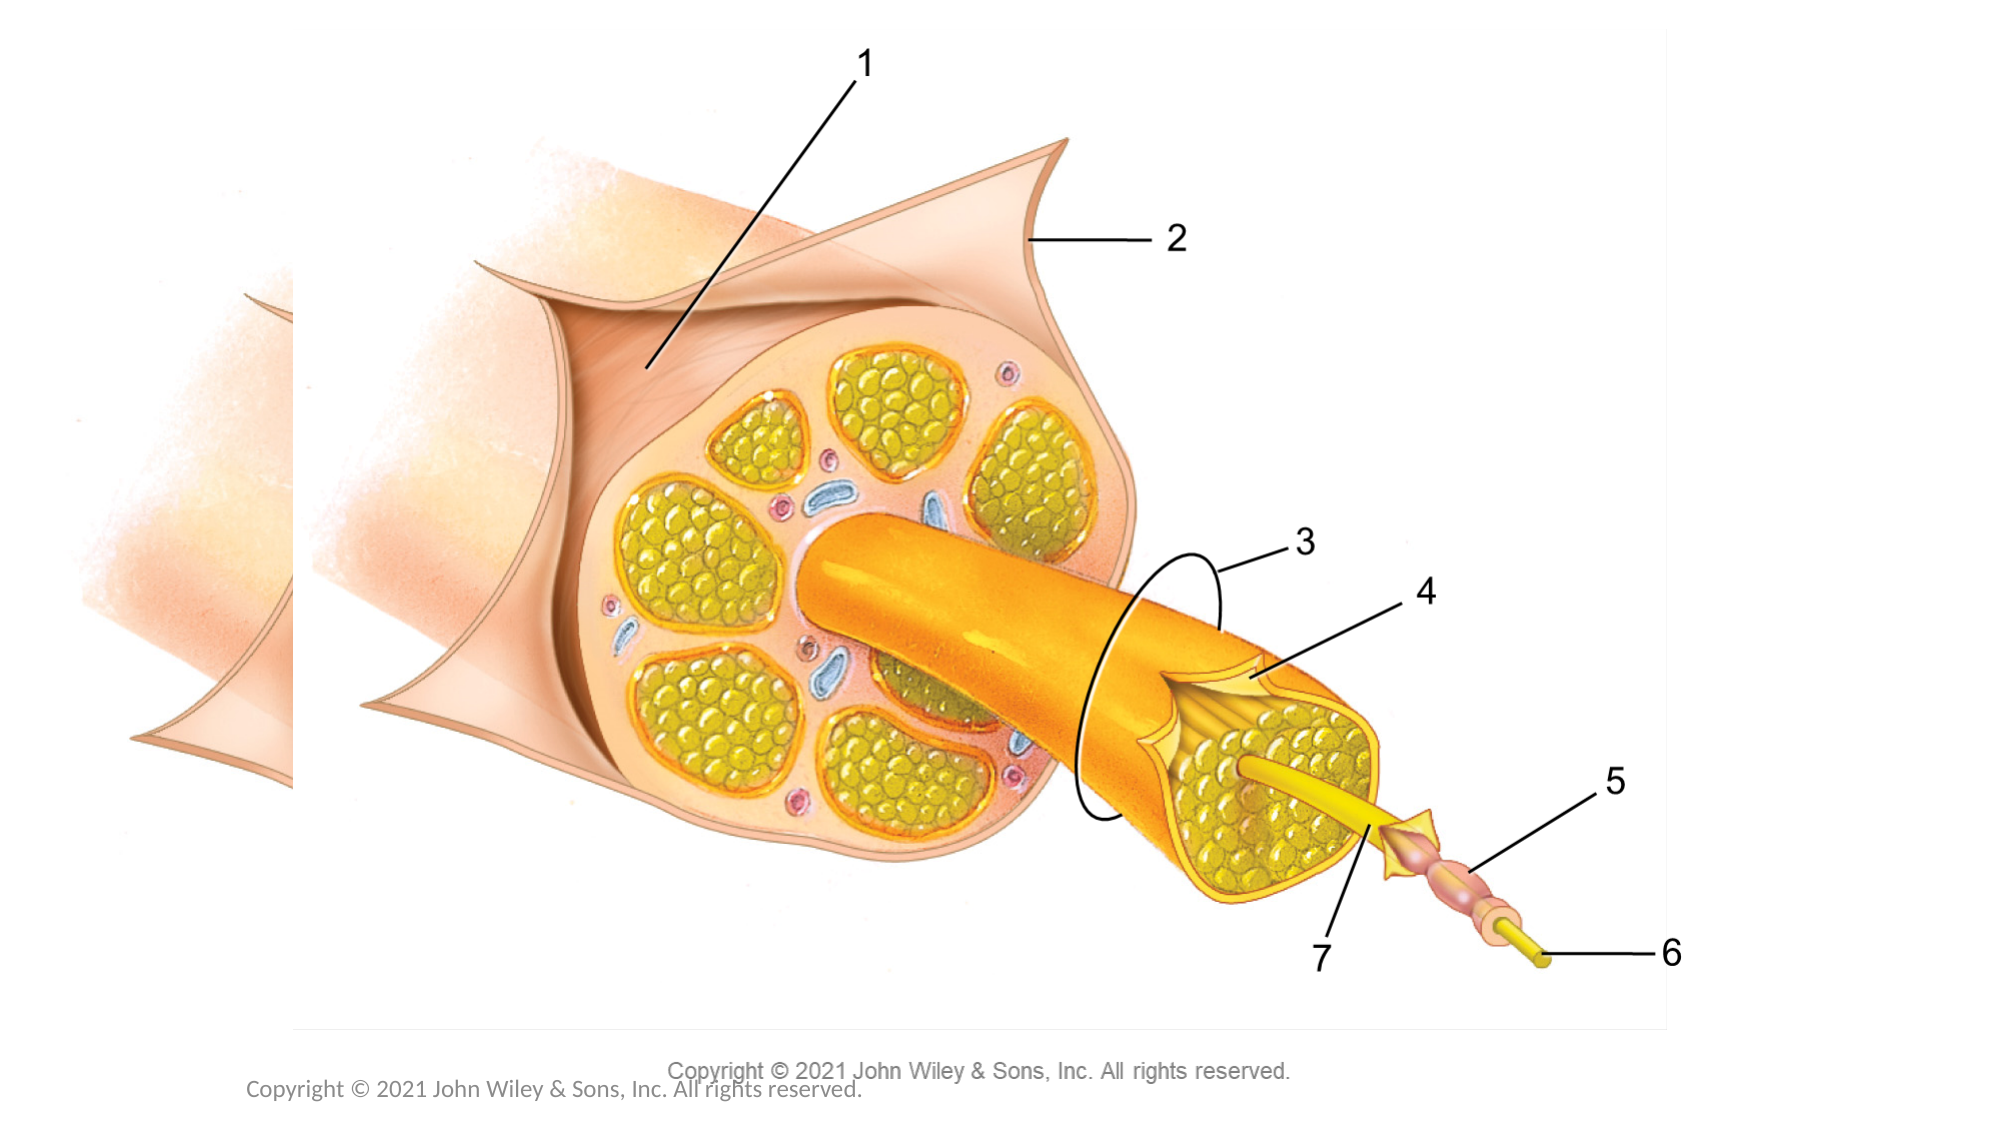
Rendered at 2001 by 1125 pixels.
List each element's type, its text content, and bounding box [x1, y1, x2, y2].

picture [63, 27, 1706, 1098]
text_box Copyright © 2021 John Wiley & Sons, Inc. All rights reserved. [231, 1063, 1269, 1125]
